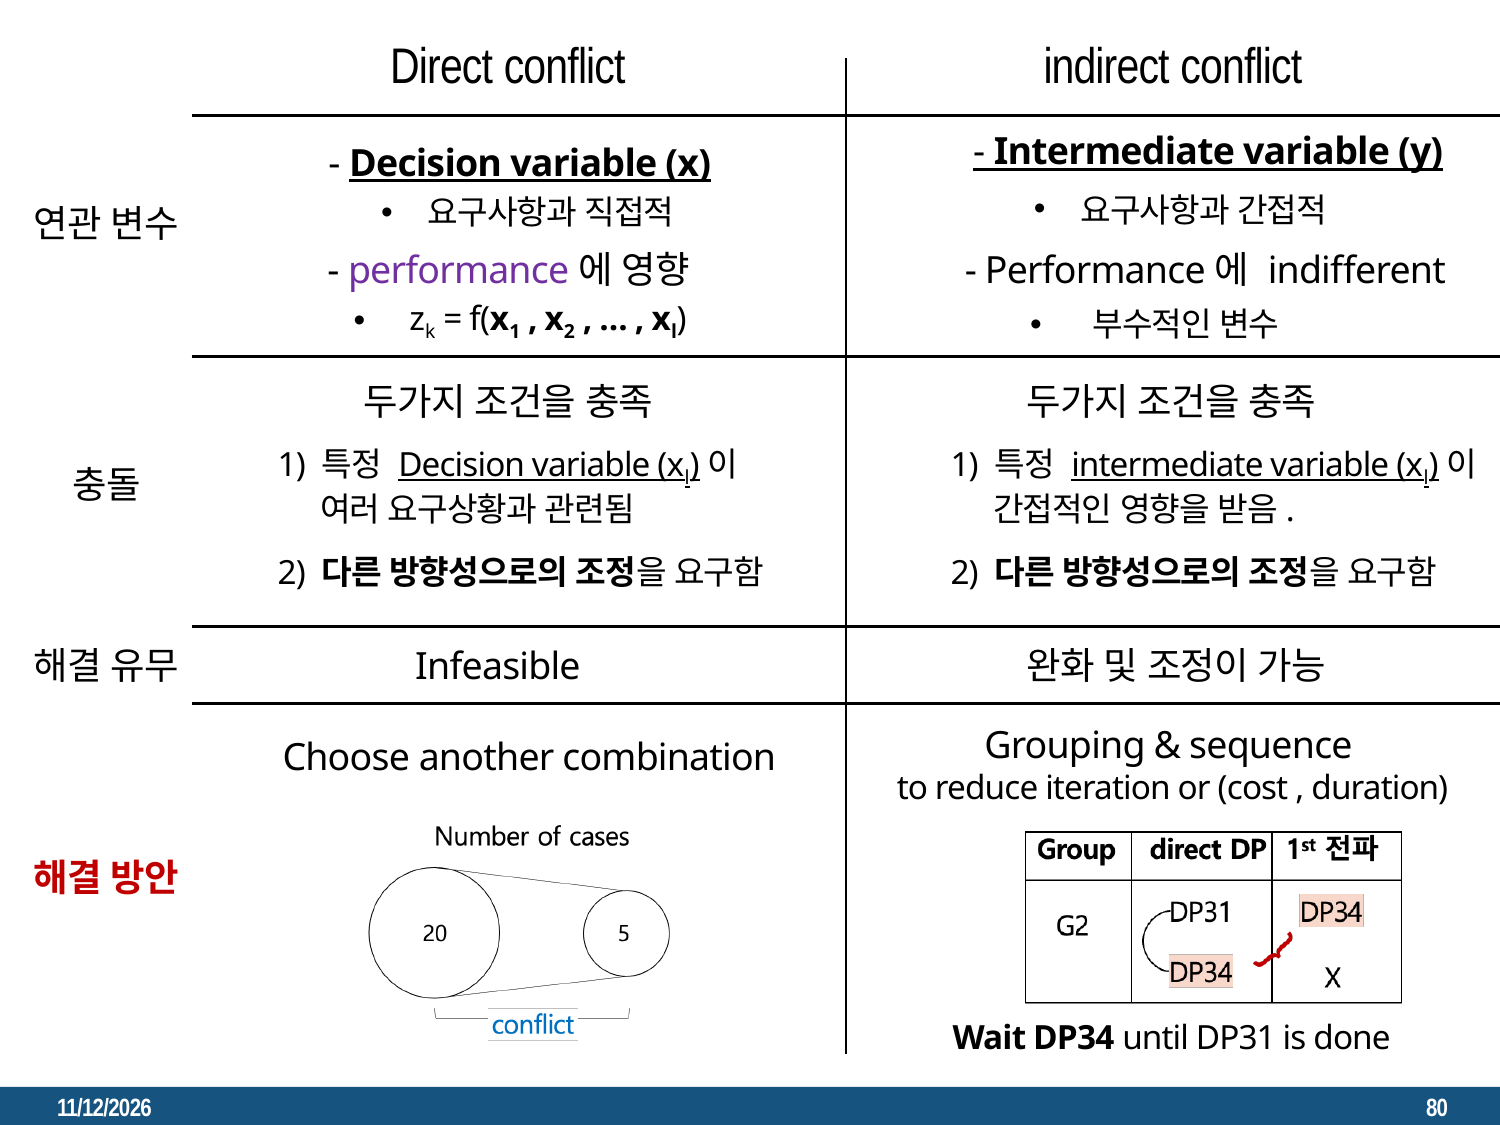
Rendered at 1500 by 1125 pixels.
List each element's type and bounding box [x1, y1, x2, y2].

text_box [282, 733, 777, 779]
text_box [327, 246, 719, 350]
text_box [1015, 296, 1490, 351]
text_box [415, 642, 581, 688]
text_box [277, 442, 817, 529]
text_box [375, 29, 648, 99]
text_box [950, 442, 1490, 529]
text_box [1033, 188, 1388, 229]
text_box [950, 551, 1490, 592]
text_box [33, 642, 180, 688]
text_box [964, 245, 1446, 291]
text_box [363, 378, 654, 424]
text_box [33, 854, 180, 900]
picture [368, 812, 670, 1055]
slide_number [42, 1086, 380, 1125]
slide_number [1125, 1086, 1464, 1125]
text_box [191, 29, 1500, 1057]
text_box [328, 138, 712, 184]
text_box [72, 460, 141, 506]
picture [1019, 821, 1402, 1020]
text_box [973, 127, 1444, 173]
text_box [277, 551, 817, 592]
text_box [896, 720, 1450, 806]
text_box [849, 642, 1500, 688]
text_box [381, 191, 675, 232]
text_box [33, 200, 180, 246]
